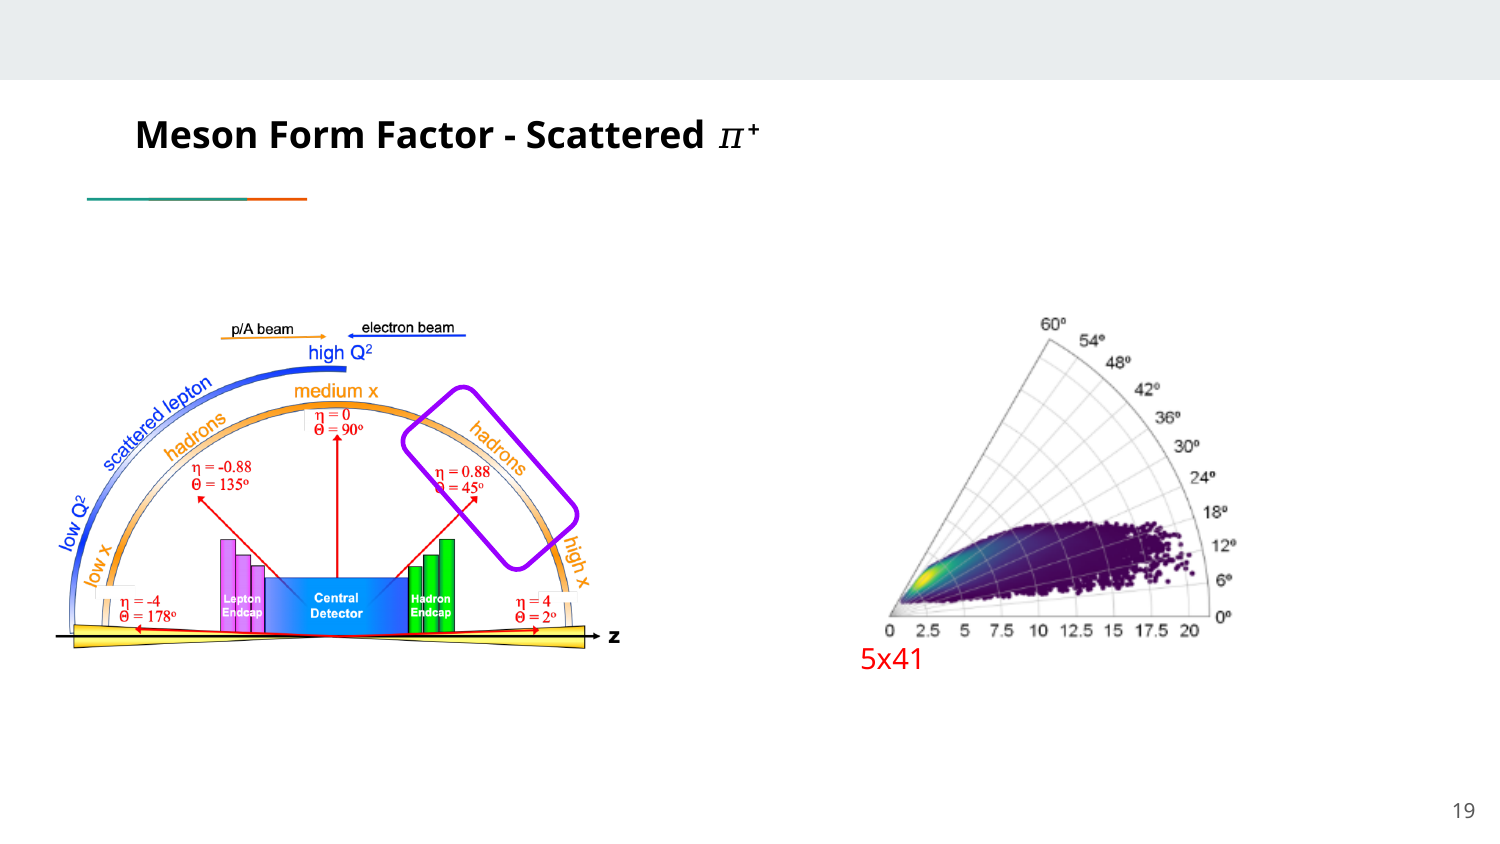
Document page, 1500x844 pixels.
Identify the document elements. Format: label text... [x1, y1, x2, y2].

picture [22, 300, 631, 662]
text_box 5x41 [844, 659, 971, 691]
title Meson Form Factor - Scattered 𝜋+ [119, 89, 1381, 177]
slide_number 19 [1400, 779, 1491, 844]
picture [848, 307, 1248, 655]
